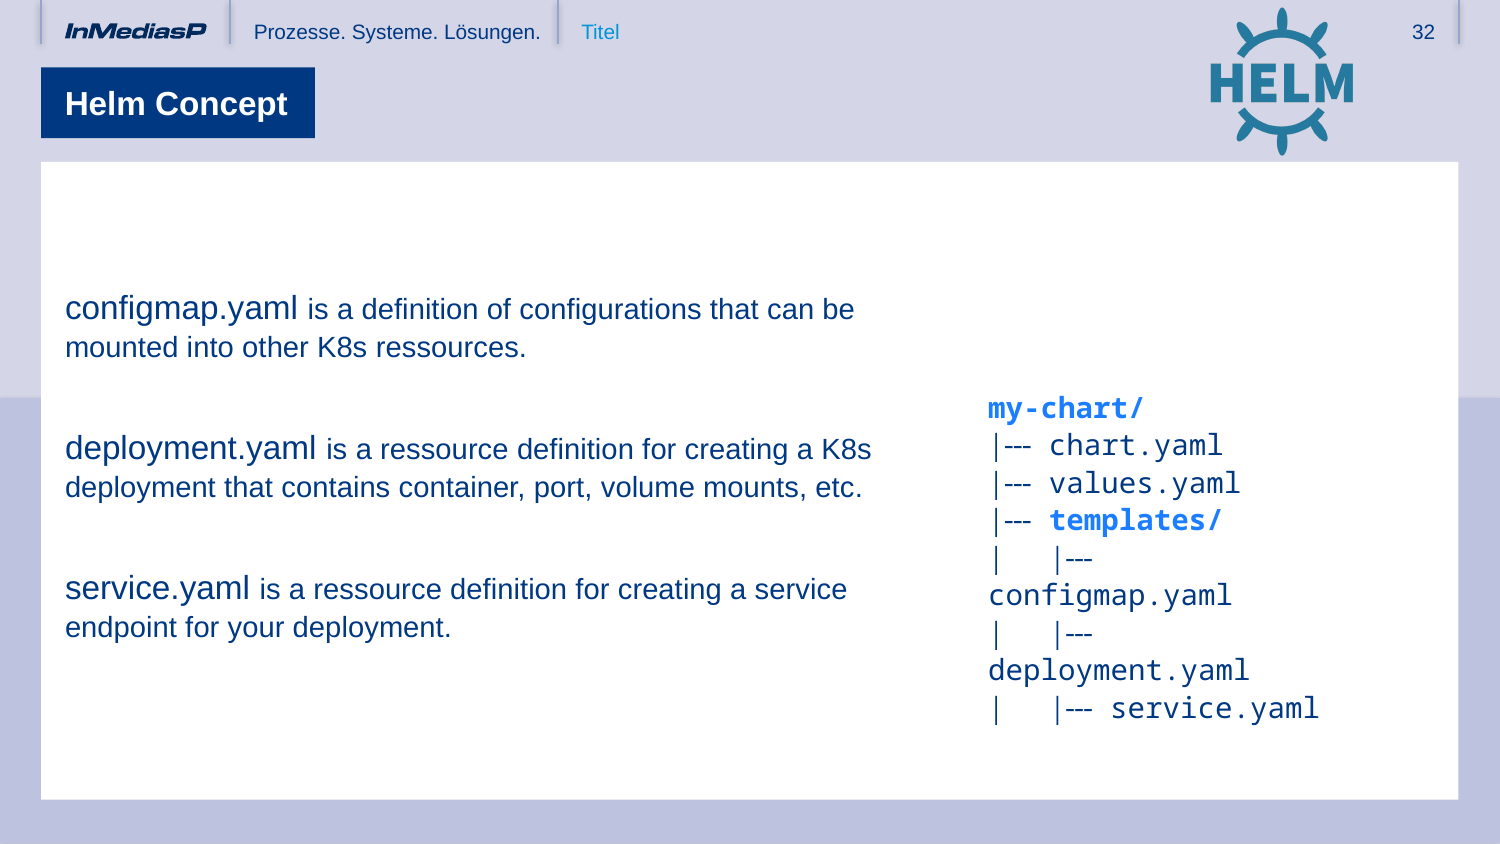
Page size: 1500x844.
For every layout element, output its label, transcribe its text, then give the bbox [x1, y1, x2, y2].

list configmap.yaml is a definition of configurations that can be mounted into other K8s ressources. deployment.yaml is a ressource definition for creating a K8s deployment that contains container, port, volume mounts, etc. service.yaml is a ressource definition for creating a service endpoint for your deployment. [64, 185, 928, 777]
title Helm Concept [40, 67, 316, 139]
picture [1210, 6, 1354, 156]
text_box my-chart/ |--- chart.yaml |--- values.yaml |--- templates/ | |--- configmap.yaml | |--- deployment.yaml | |--- service.yaml [988, 386, 1355, 724]
